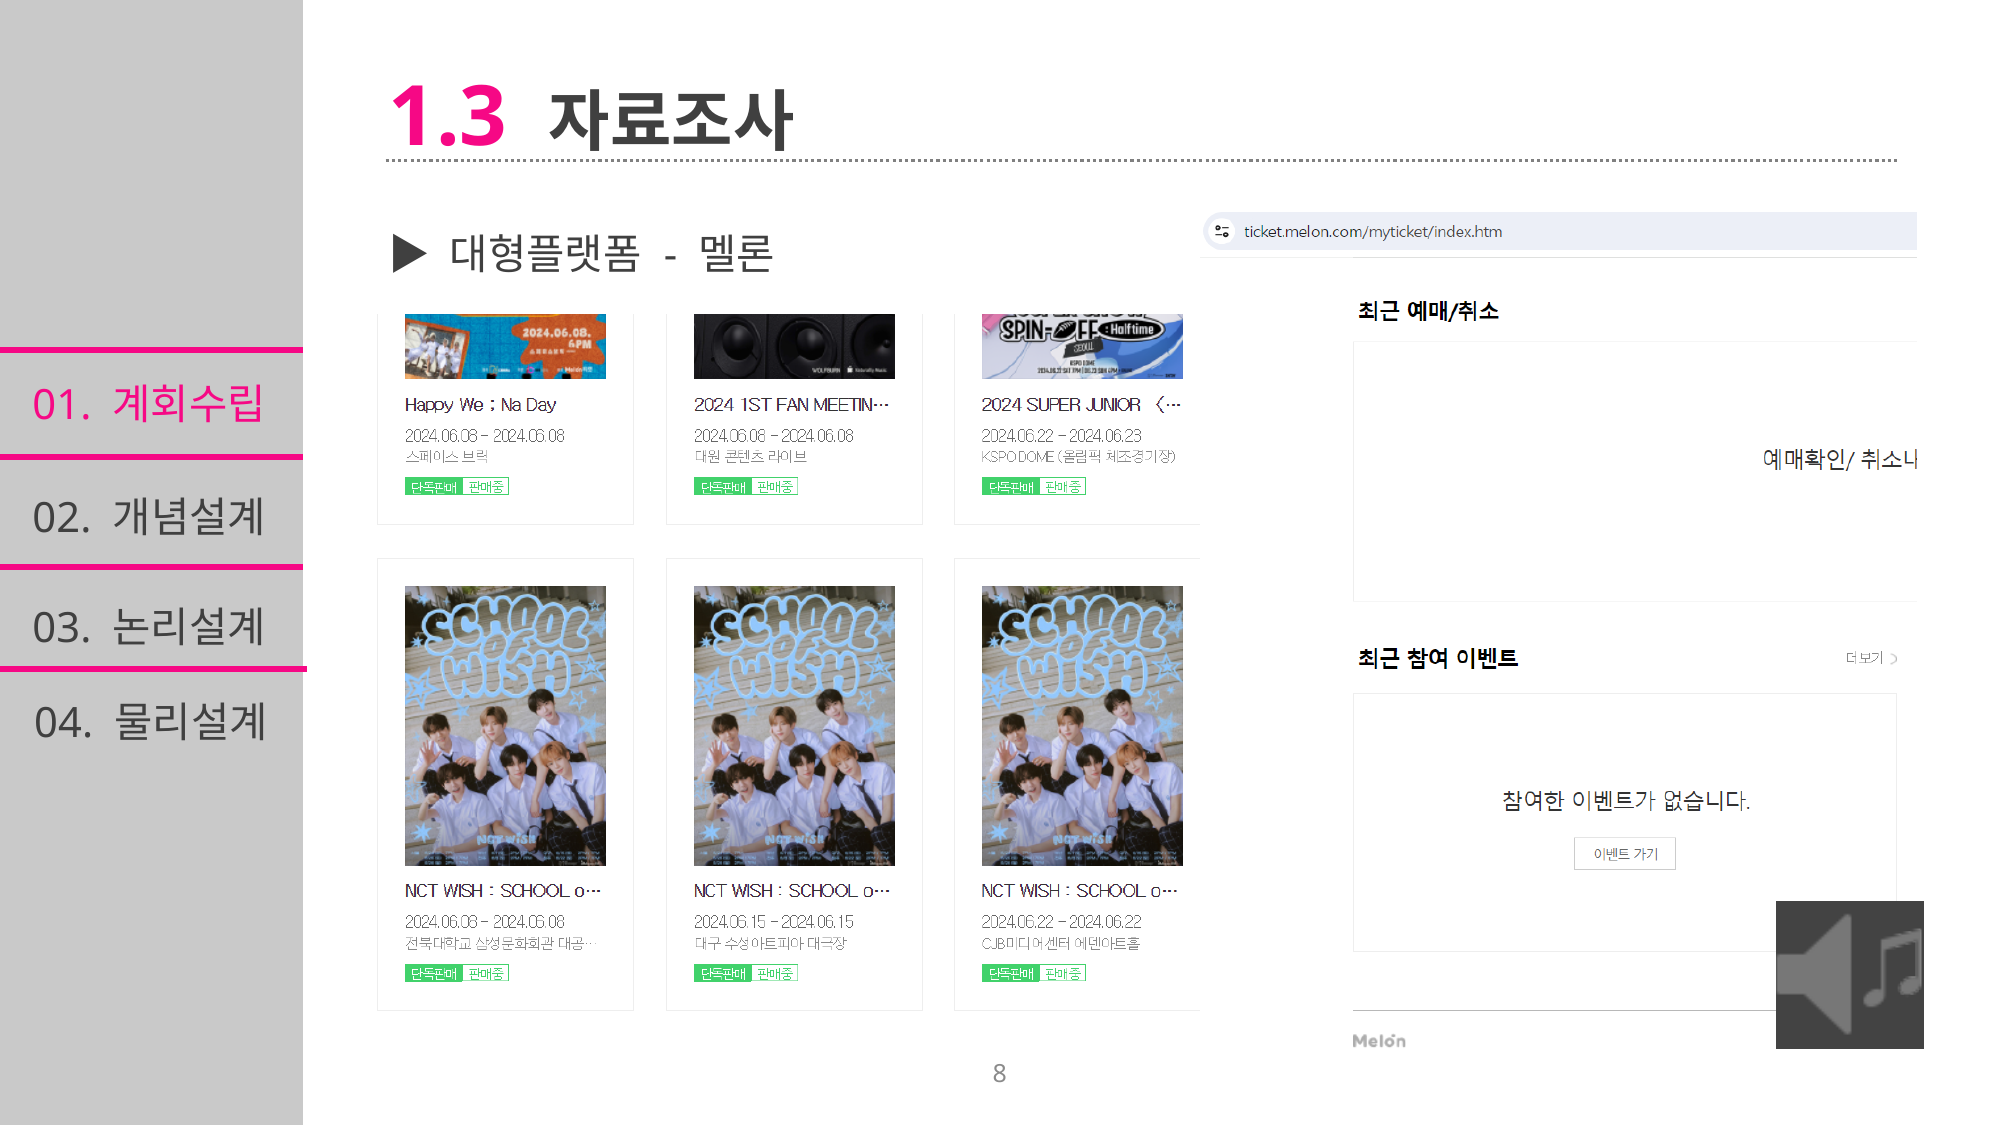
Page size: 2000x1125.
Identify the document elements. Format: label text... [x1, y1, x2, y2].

text_box [0, 463, 303, 564]
text_box ▶ 대형플랫폼 - 멜론 [373, 220, 1195, 285]
text_box [0, 357, 303, 454]
text_box [0, 574, 303, 666]
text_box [373, 54, 1898, 169]
text_box 02. 개념설계 [17, 483, 296, 548]
text_box 01. 계회수립 [17, 370, 297, 436]
footer 8 [683, 1042, 1317, 1103]
text_box 03. 논리설계 [17, 593, 297, 659]
text_box 04. 물리설계 [19, 687, 299, 753]
picture [377, 212, 1925, 1059]
text_box [0, 676, 303, 1125]
text_box [0, 0, 303, 347]
